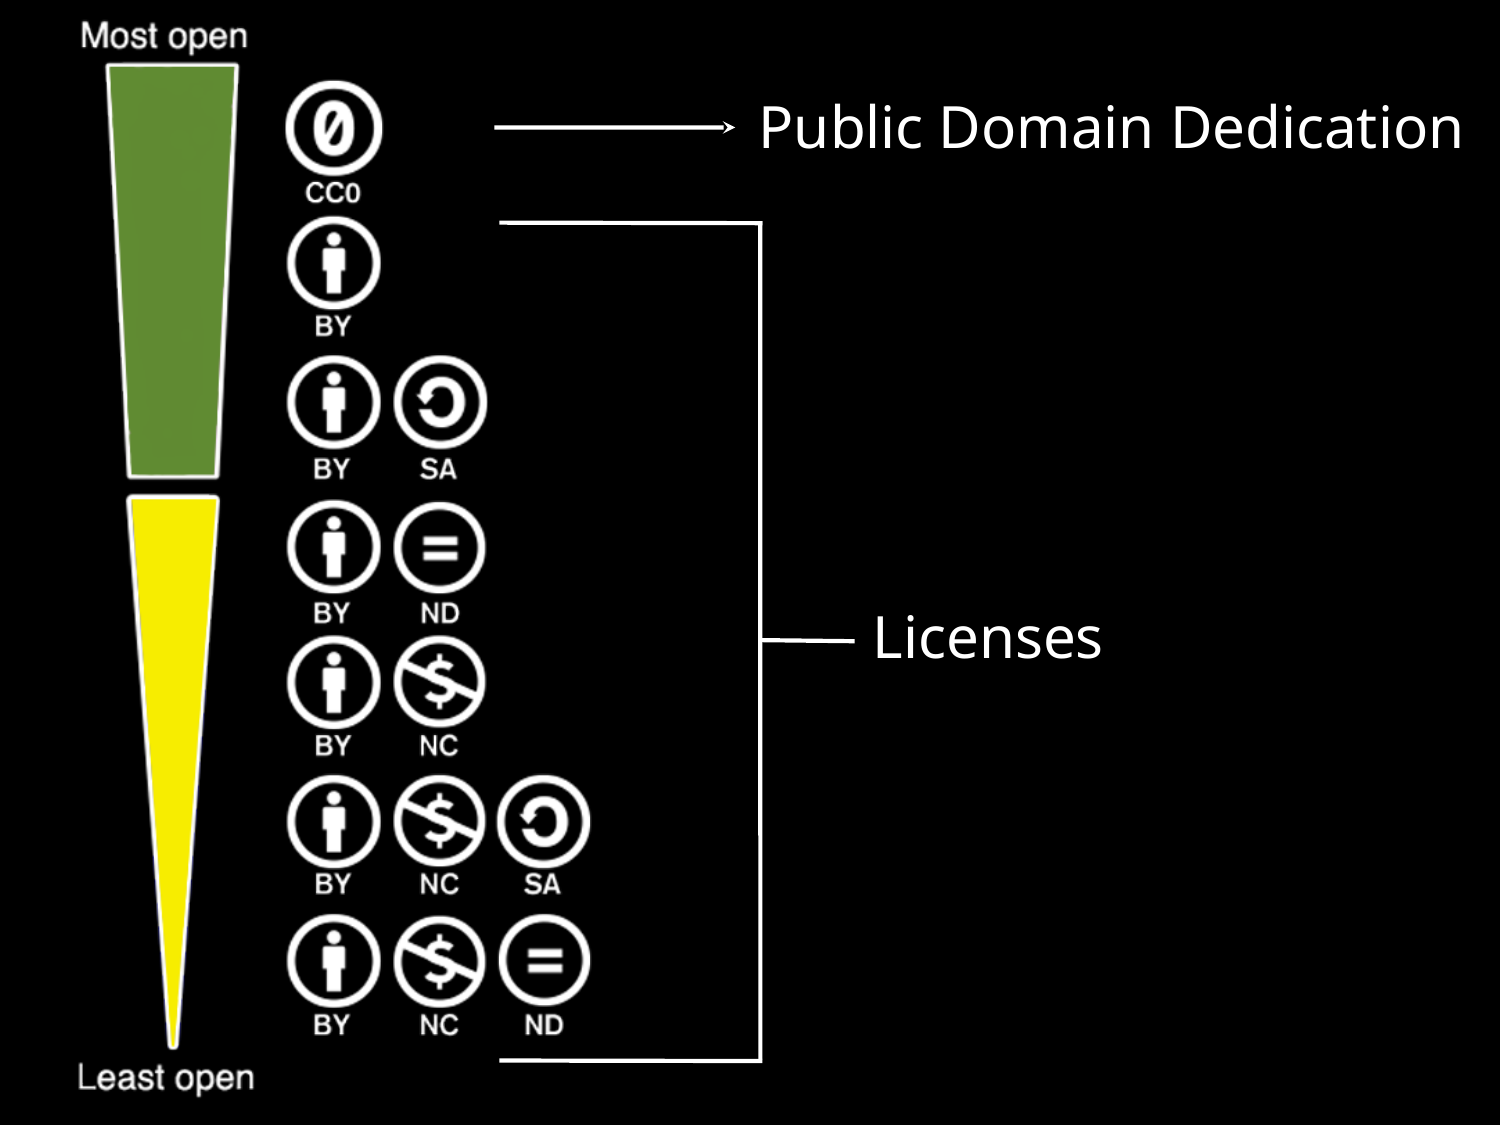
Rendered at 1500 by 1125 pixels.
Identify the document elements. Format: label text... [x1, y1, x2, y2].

text_box Public Domain Dedication [758, 87, 1500, 163]
picture [36, 0, 607, 1108]
text_box [722, 121, 736, 134]
text_box Licenses [873, 597, 1190, 673]
